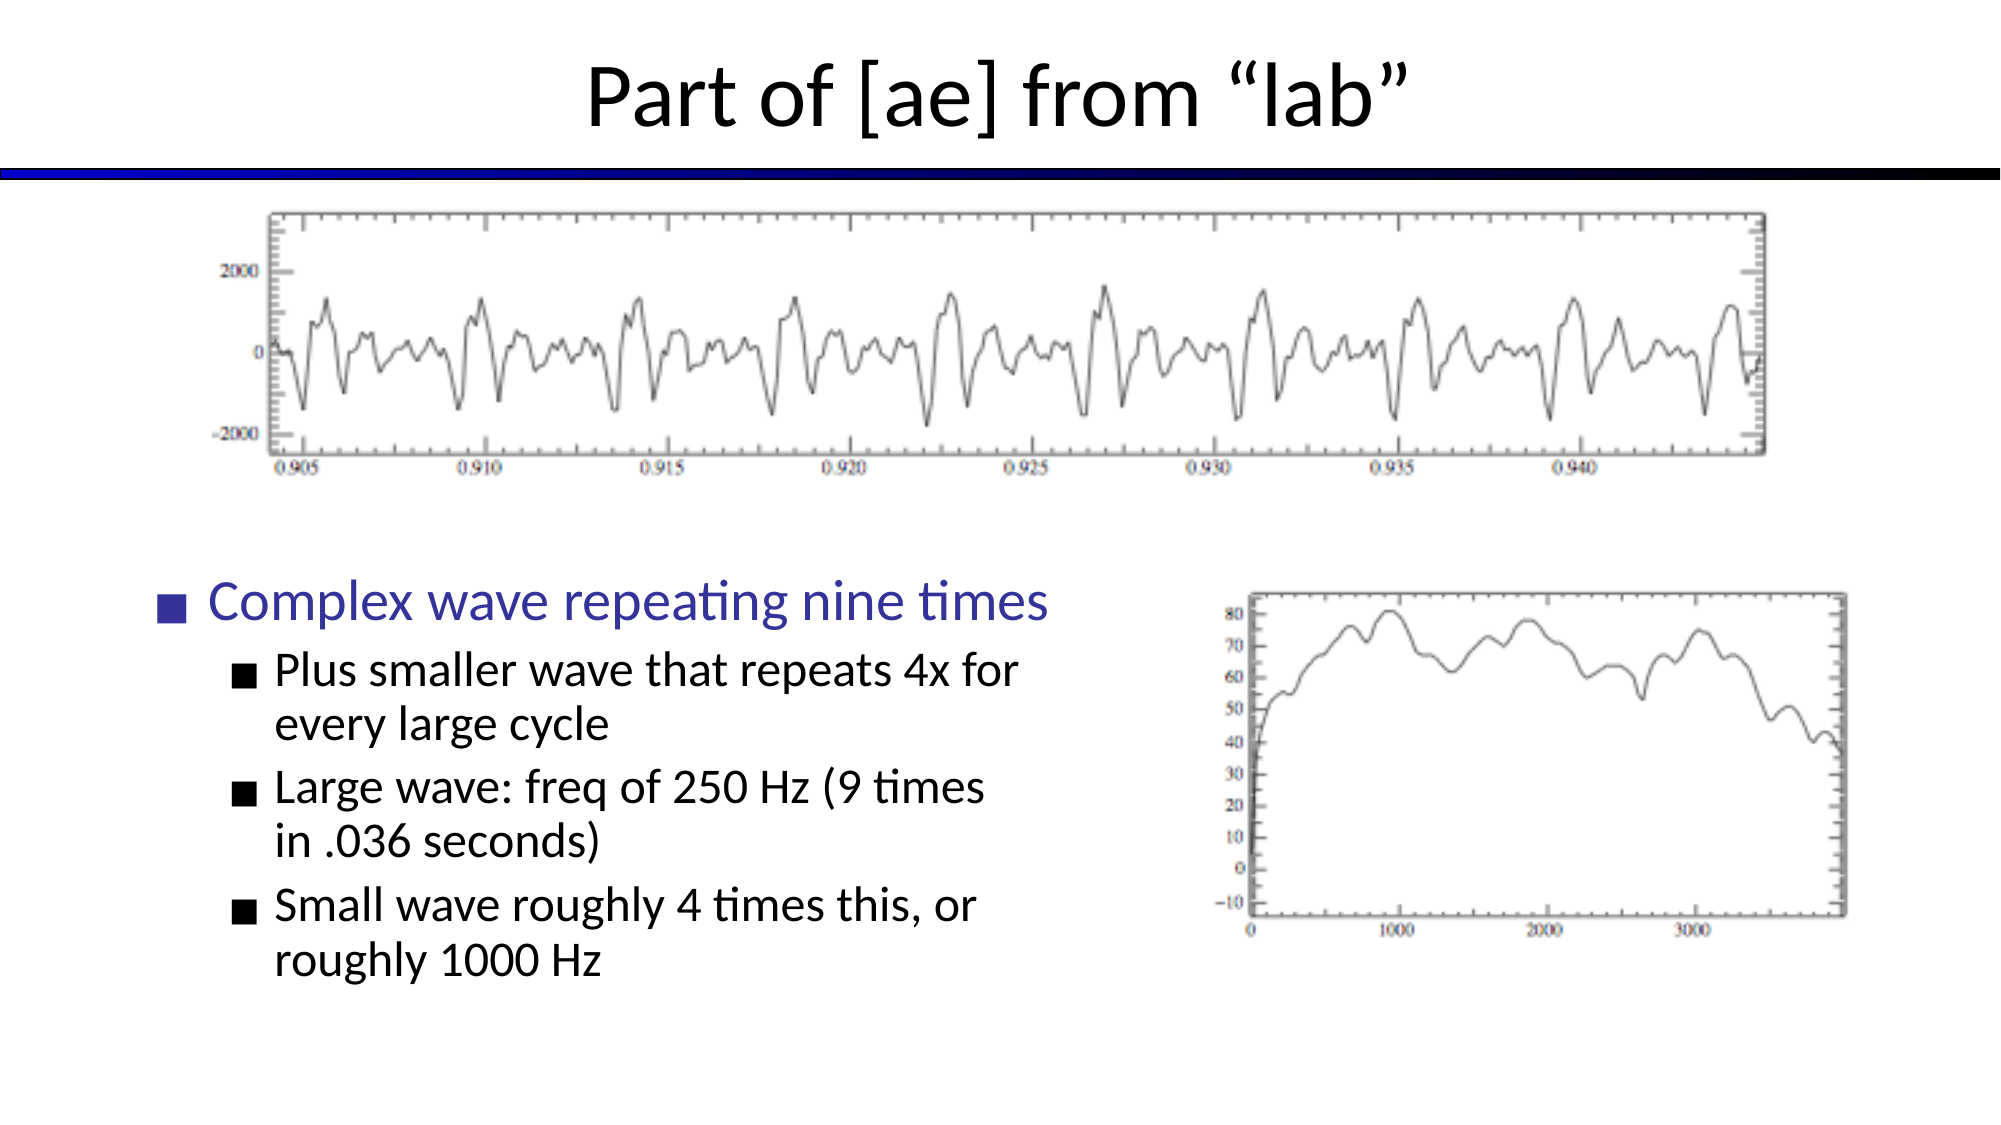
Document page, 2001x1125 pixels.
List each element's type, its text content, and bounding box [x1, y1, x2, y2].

picture [211, 199, 1813, 513]
list Complex wave repeating nine times Plus smaller wave that repeats 4x for every large cycle Large wave: freq of 250 Hz (9 times in .036 seconds) Small wave roughly 4 times this, or roughly 1000 Hz [137, 562, 1125, 1030]
picture [1199, 574, 1871, 938]
title Part of [ae] from “lab” [0, 0, 2000, 184]
